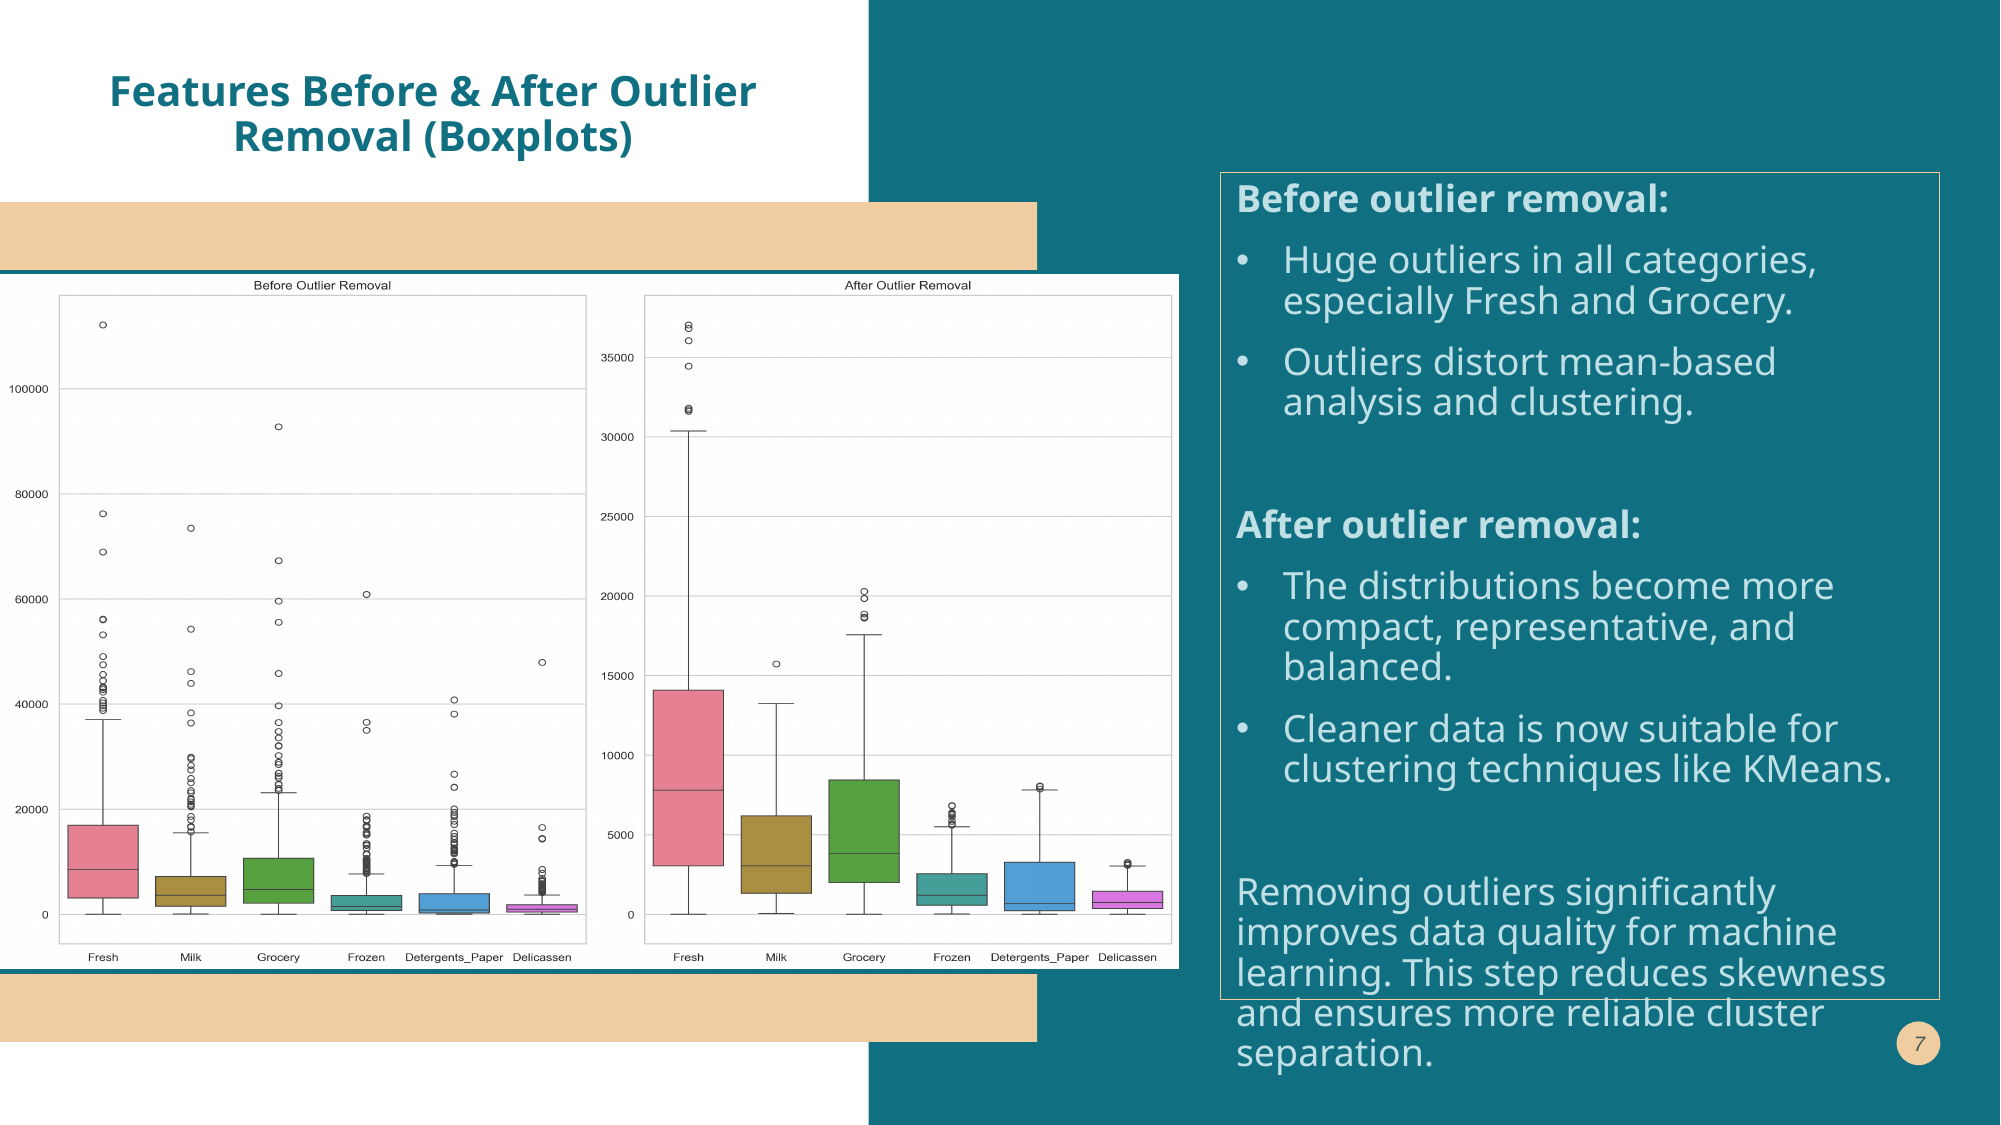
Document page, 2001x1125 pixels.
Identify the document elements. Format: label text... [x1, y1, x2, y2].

picture [0, 274, 1180, 970]
list Before outlier removal: Huge outliers in all categories, especially Fresh and Grocery. Outliers distort mean-based analysis and clustering. After outlier removal: The distributions become more compact, representative, and balanced. Cleaner data is now suitable for clustering techniques like KMeans. Removing outliers significantly improves data quality for machine learning. This step reduces skewness and ensures more reliable cluster separation. [1220, 172, 1940, 1000]
text_box [0, 201, 1038, 270]
slide_number 7 [1881, 1012, 1940, 1073]
title Features Before & After Outlier Removal (Boxplots) [0, 51, 867, 168]
text_box [0, 974, 1038, 1043]
